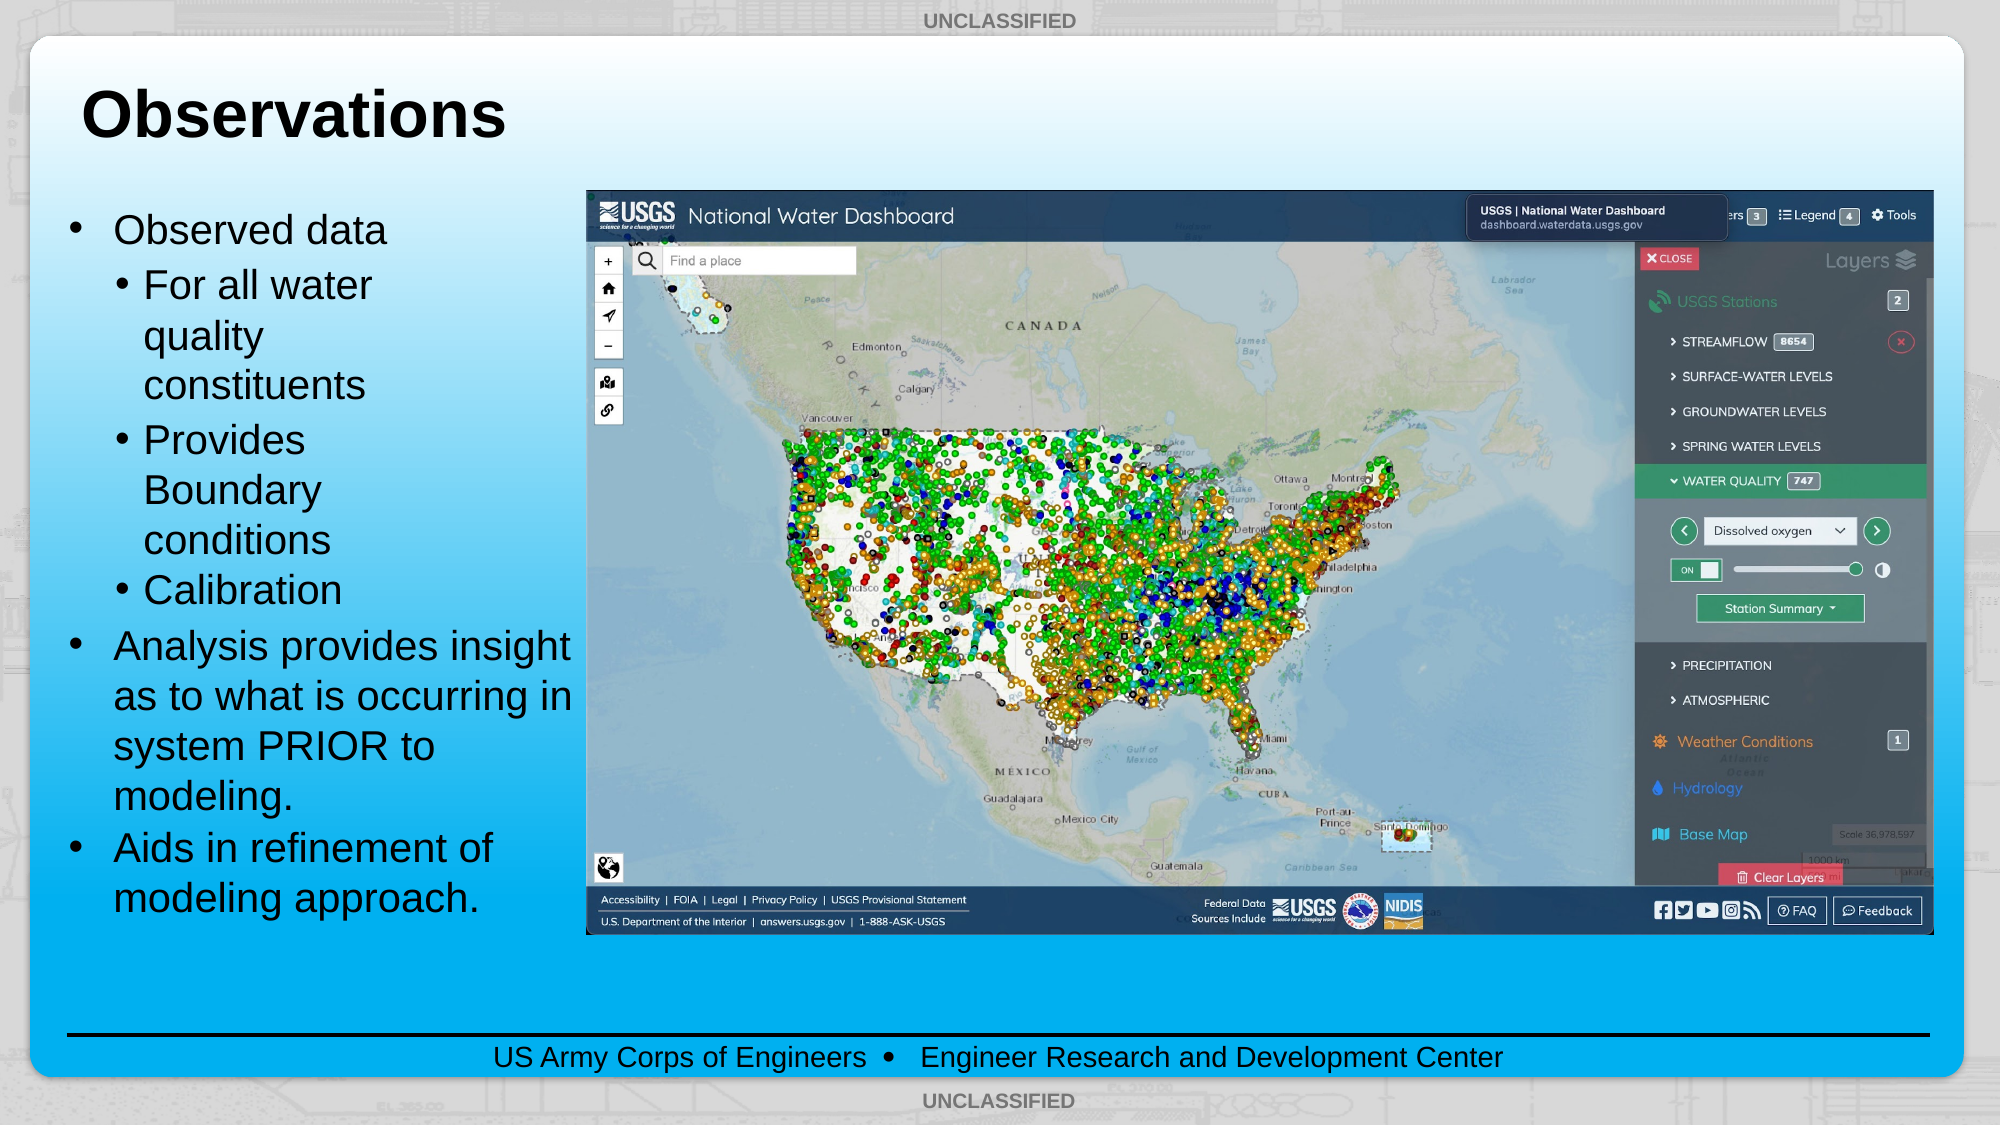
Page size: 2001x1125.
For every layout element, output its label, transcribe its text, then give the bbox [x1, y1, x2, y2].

text_box Observed data For all water quality constituents Provides Boundary conditions Calibration Analysis provides insight as to what is occurring in system PRIOR to modeling. Aids in refinement of modeling approach. [66, 196, 580, 921]
picture [0, 0, 2000, 1125]
title Observations [66, 44, 1901, 178]
